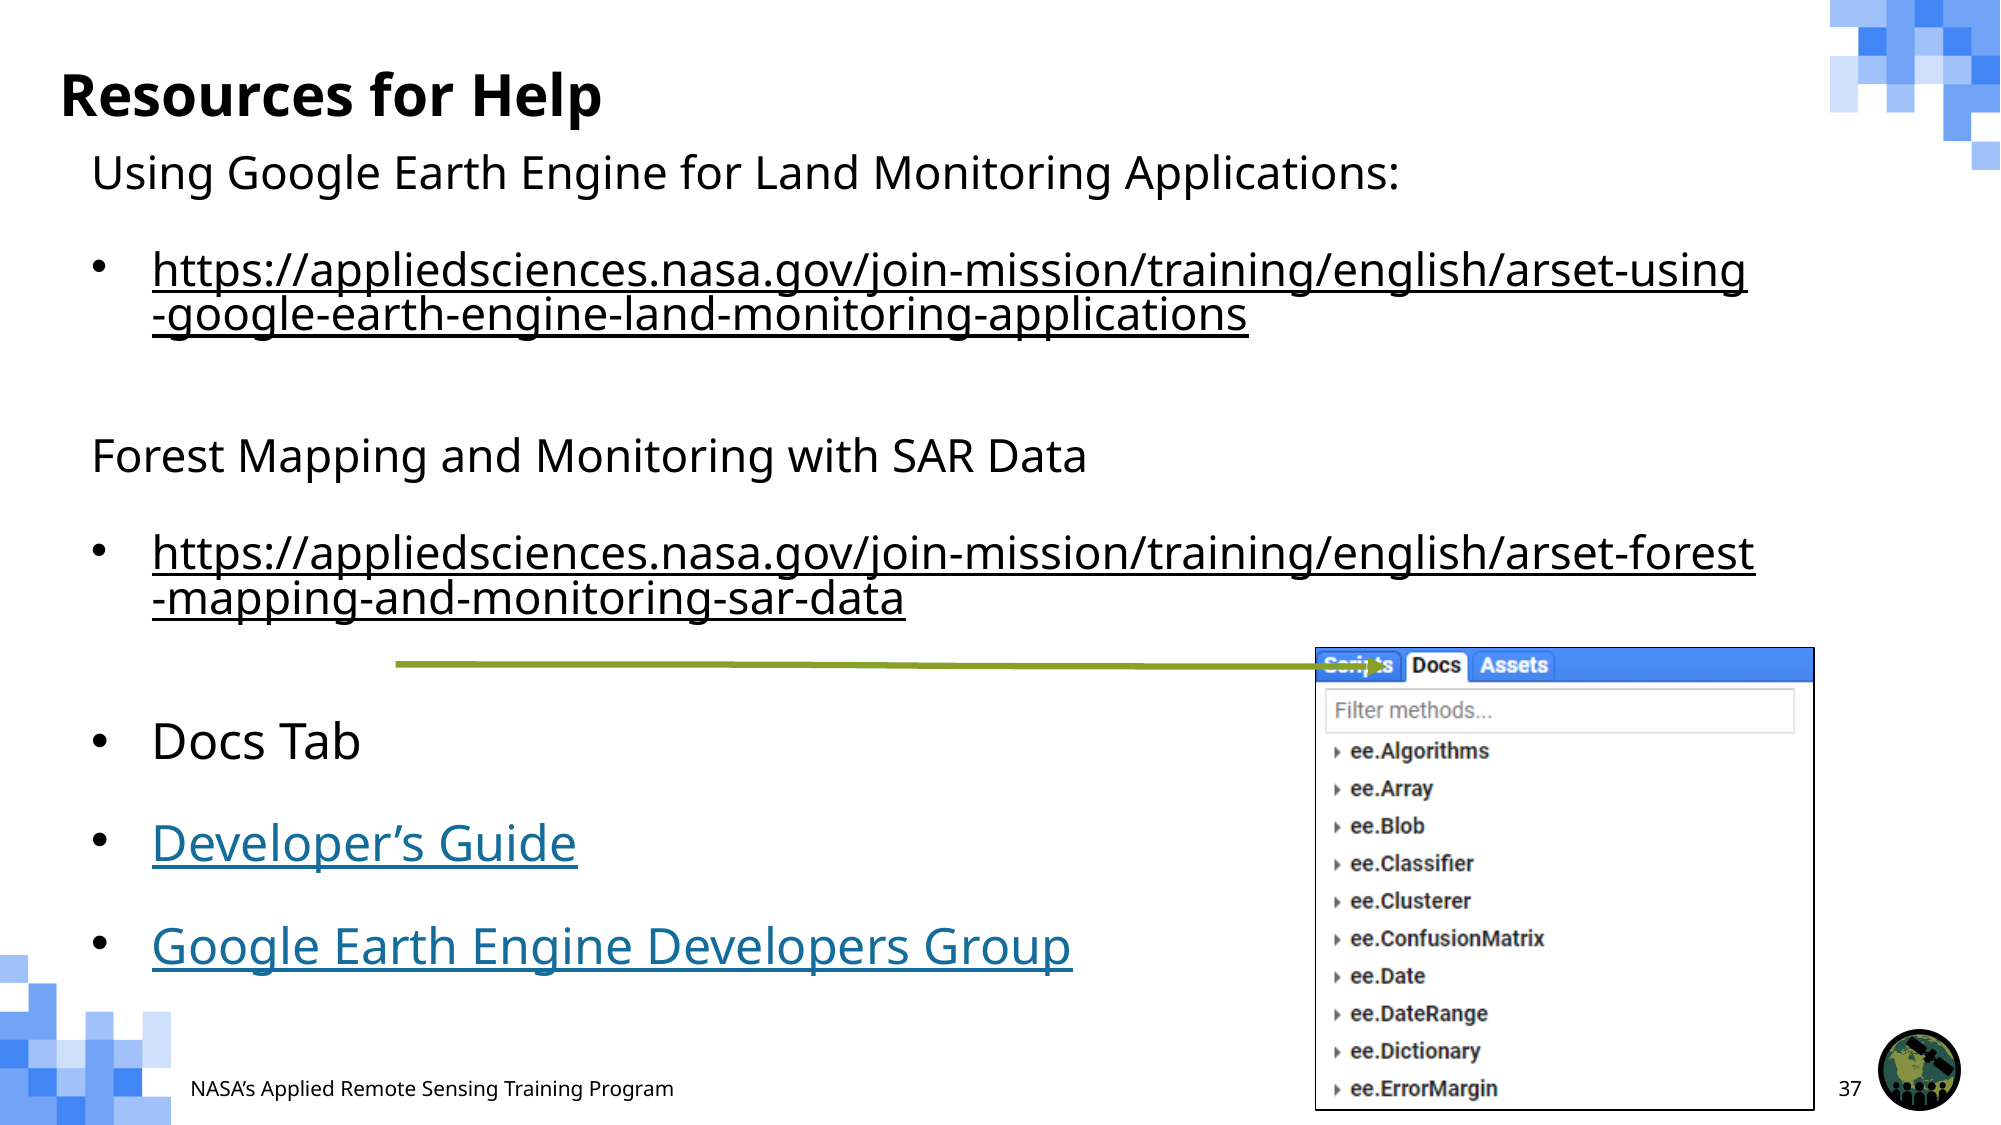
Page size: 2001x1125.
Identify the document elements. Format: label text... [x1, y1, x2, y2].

picture [0, 955, 171, 1125]
picture [1878, 1029, 1961, 1111]
picture [1316, 647, 1814, 1110]
list Using Google Earth Engine for Land Monitoring Applications: https://appliedsciences.nasa.gov/join-mission/training/english/arset-using-google-earth-engine-land-monitoring-applications Forest Mapping and Monitoring with SAR Data https://appliedsciences.nasa.gov/join-mission/training/english/arset-forest-mapping-and-monitoring-sar-data Docs Tab Developer’s Guide Google Earth Engine Developers Group [76, 139, 1777, 1015]
picture [1830, 0, 2000, 170]
title Resources for Help [39, 45, 1961, 140]
